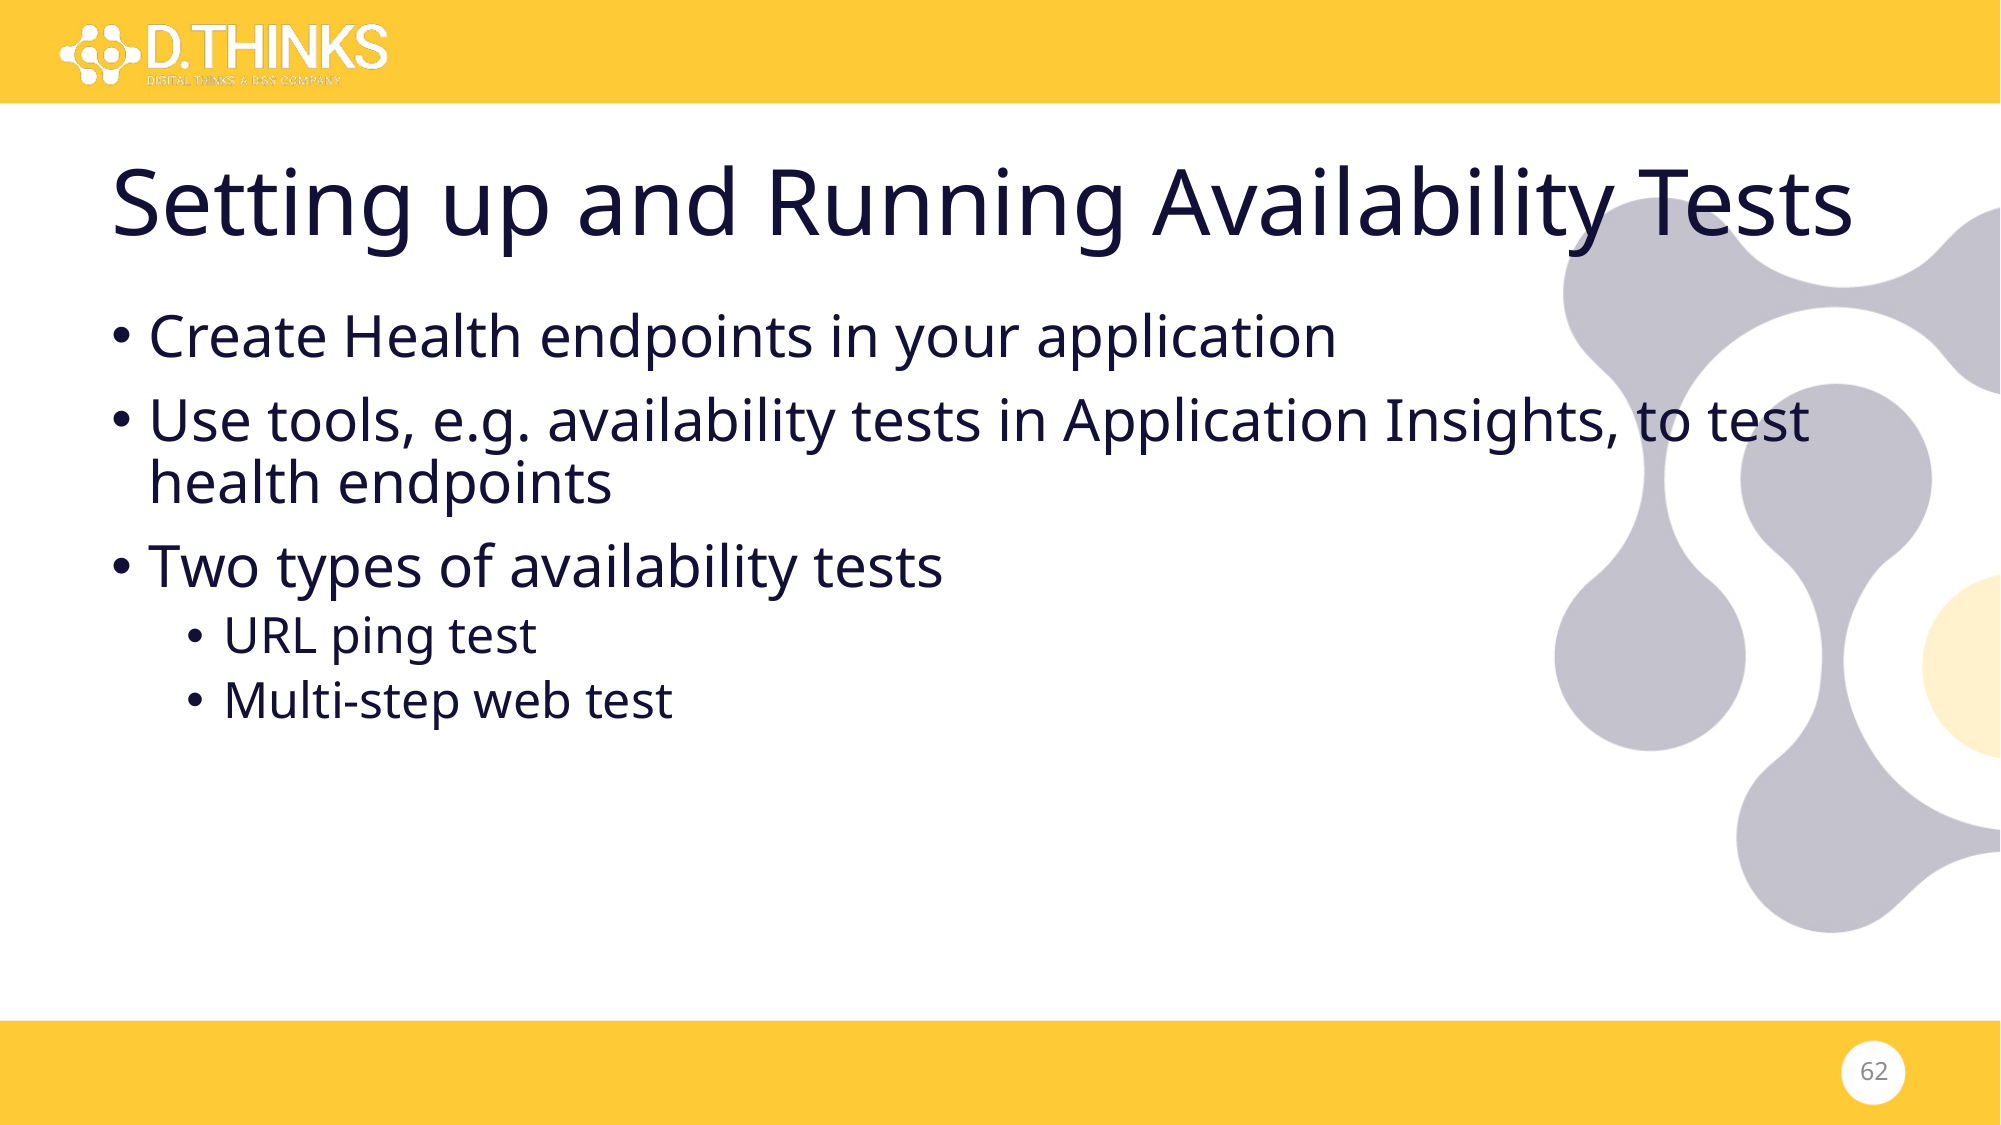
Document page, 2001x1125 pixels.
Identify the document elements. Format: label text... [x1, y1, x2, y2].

slide_number 62 [1408, 1042, 1904, 1103]
title Setting up and Running Availability Tests [96, 134, 1904, 278]
picture [0, 0, 2001, 1125]
list Create Health endpoints in your application Use tools, e.g. availability tests in Application Insights, to test health endpoints Two types of availability tests URL ping test Multi-step web test [96, 299, 1904, 991]
